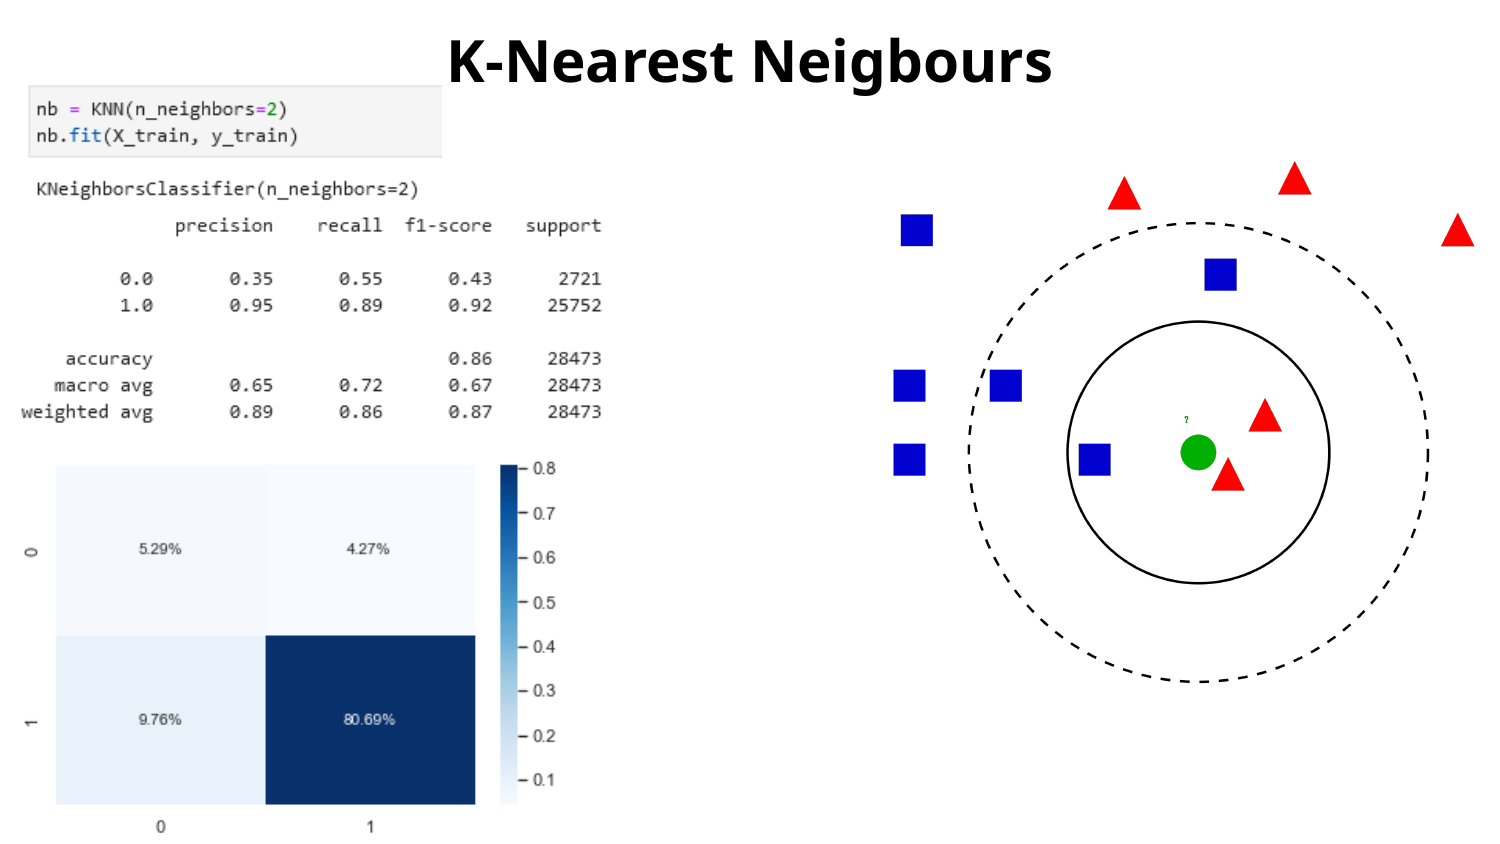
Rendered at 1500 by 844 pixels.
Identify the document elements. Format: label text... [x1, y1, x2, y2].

text_box K-Nearest Neigbours [378, 17, 1122, 102]
picture [891, 157, 1476, 686]
picture [0, 80, 621, 844]
